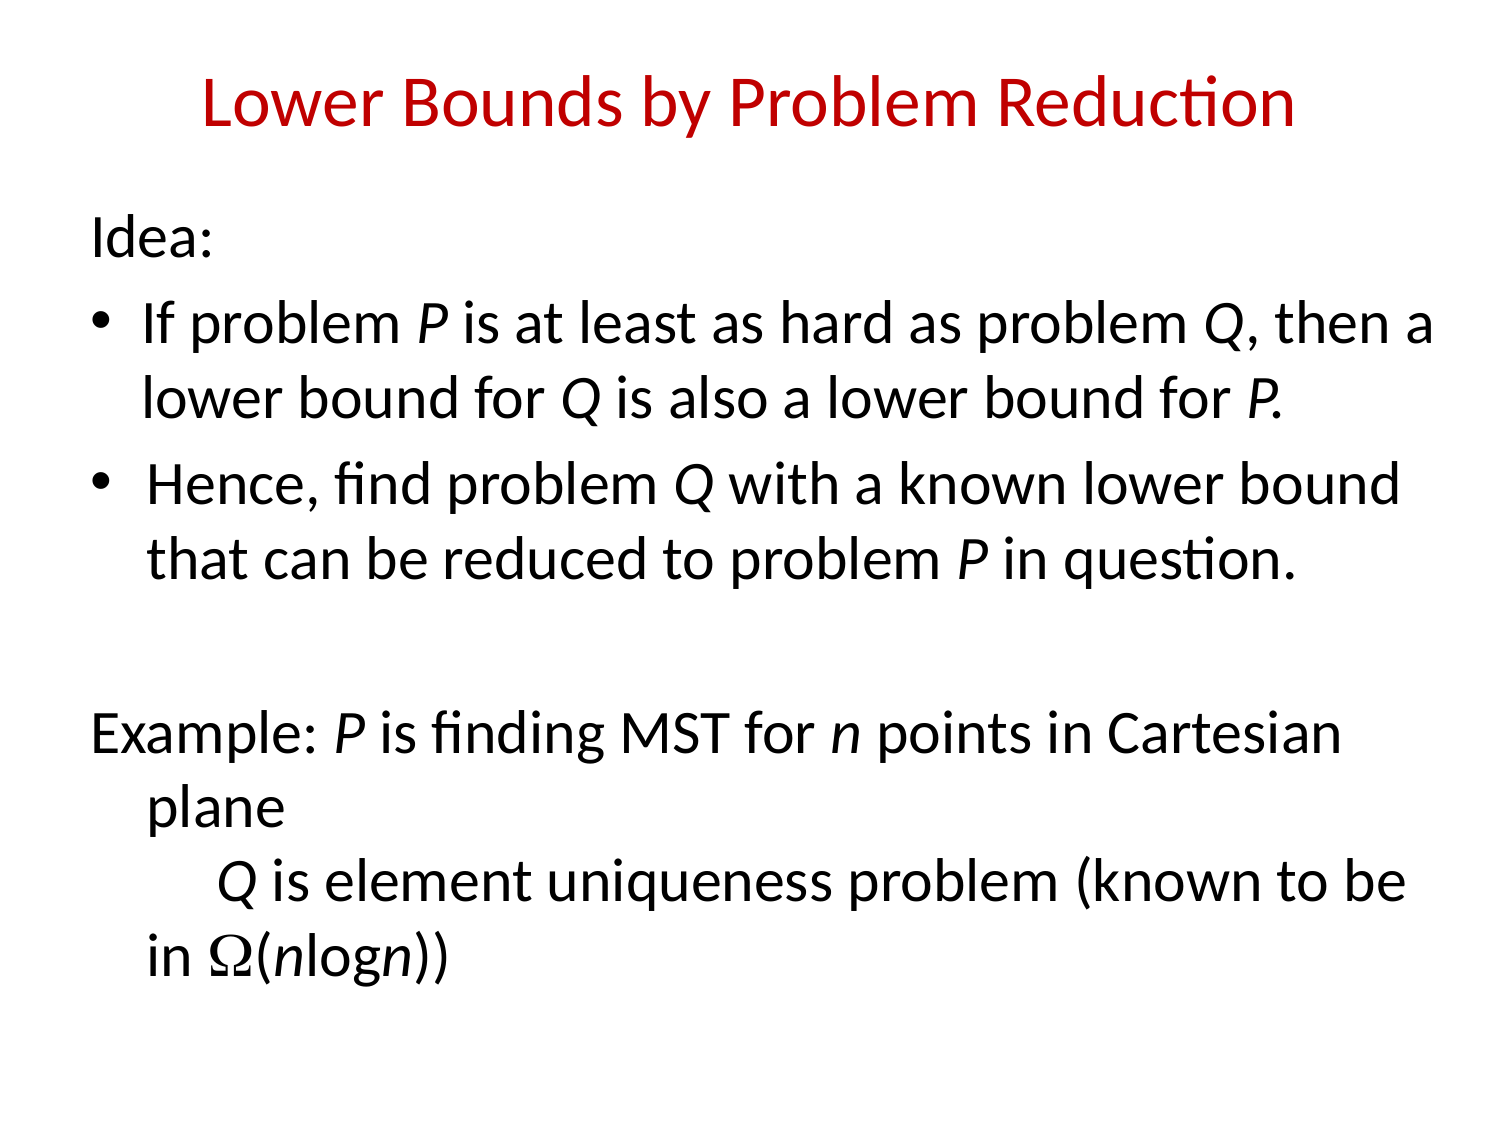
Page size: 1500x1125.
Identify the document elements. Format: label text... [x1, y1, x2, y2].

list Idea: If problem P is at least as hard as problem Q, then a lower bound for Q is also a lower bound for P. Hence, find problem Q with a known lower bound that can be reduced to problem P in question. Example: P is finding MST for n points in Cartesian plane Q is element uniqueness problem (known to be in (nlogn)) [75, 187, 1463, 1038]
title Lower Bounds by Problem Reduction [75, 45, 1425, 150]
